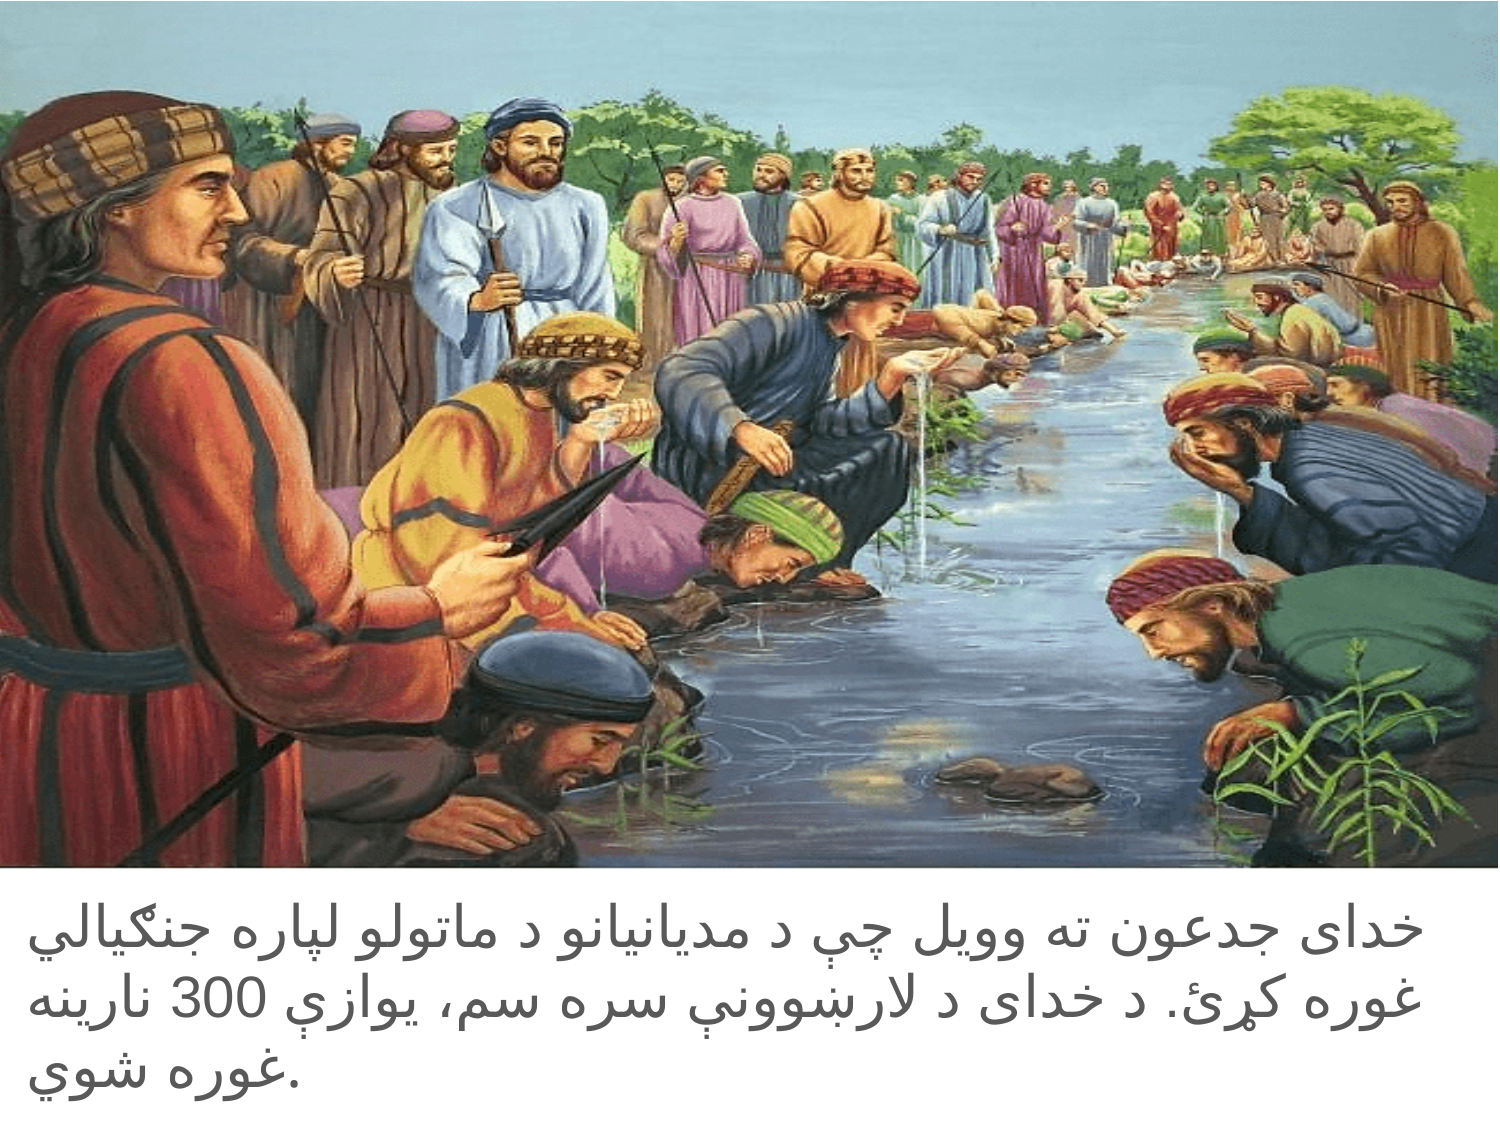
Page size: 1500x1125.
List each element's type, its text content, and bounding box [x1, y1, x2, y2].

text_box خدای جدعون ته وویل چې د مدیانیانو د ماتولو لپاره جنګیالي غوره کړئ. د خدای د لارښوونې سره سم، یوازې 300 نارینه غوره شوي. [11, 881, 1498, 1107]
picture [0, 1, 1498, 870]
